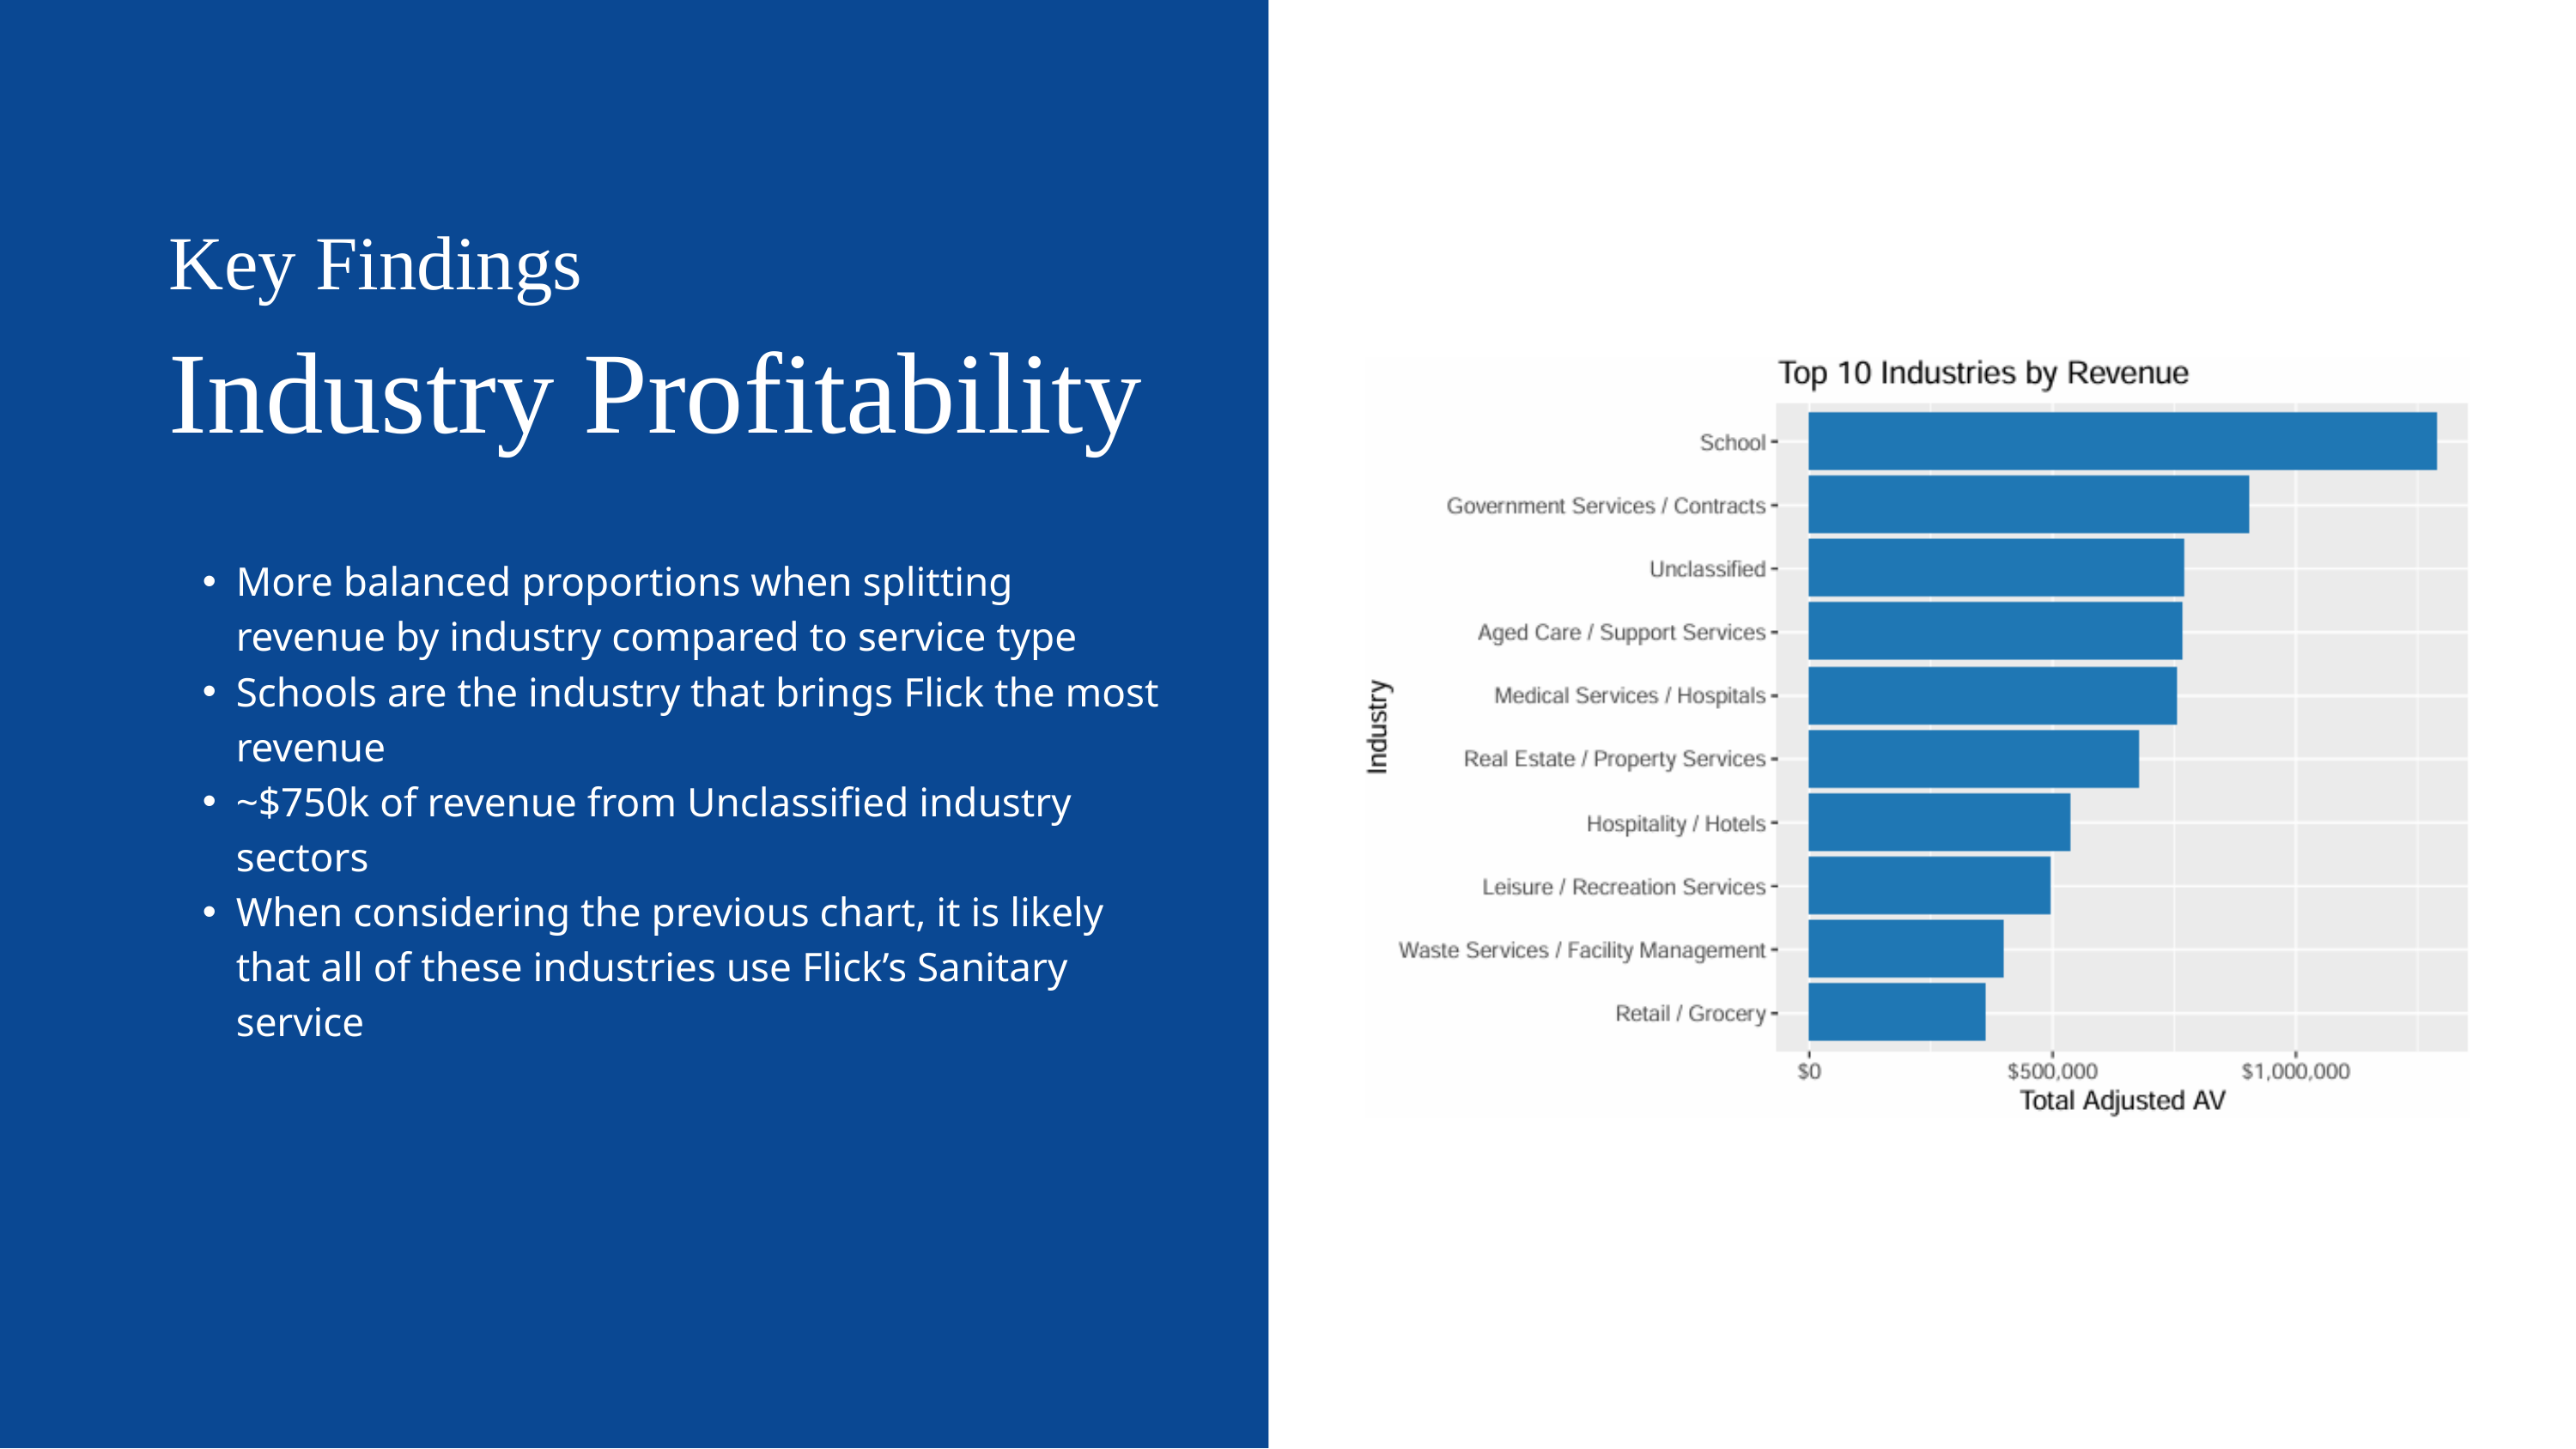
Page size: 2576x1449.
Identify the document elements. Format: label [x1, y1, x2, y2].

text_box [1318, 295, 2495, 1128]
text_box [0, 0, 1289, 1449]
